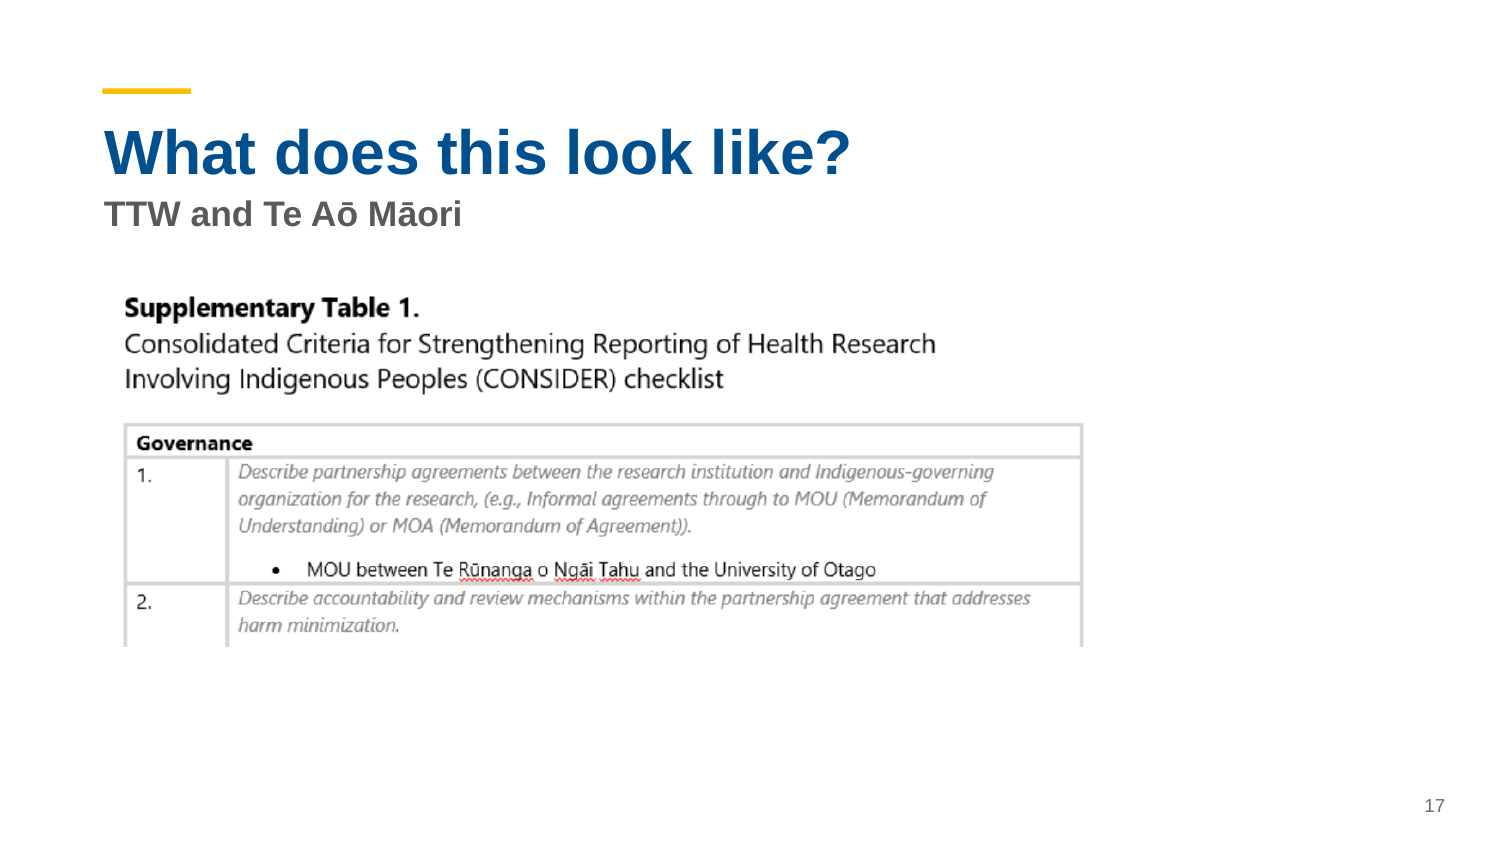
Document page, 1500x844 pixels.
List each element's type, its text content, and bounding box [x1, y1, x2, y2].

list [89, 247, 1397, 744]
title What does this look like? [89, 113, 1397, 177]
list TTW and Te Aō Māori [89, 179, 1397, 223]
slide_number 17 [1122, 782, 1461, 828]
picture [89, 247, 1112, 647]
